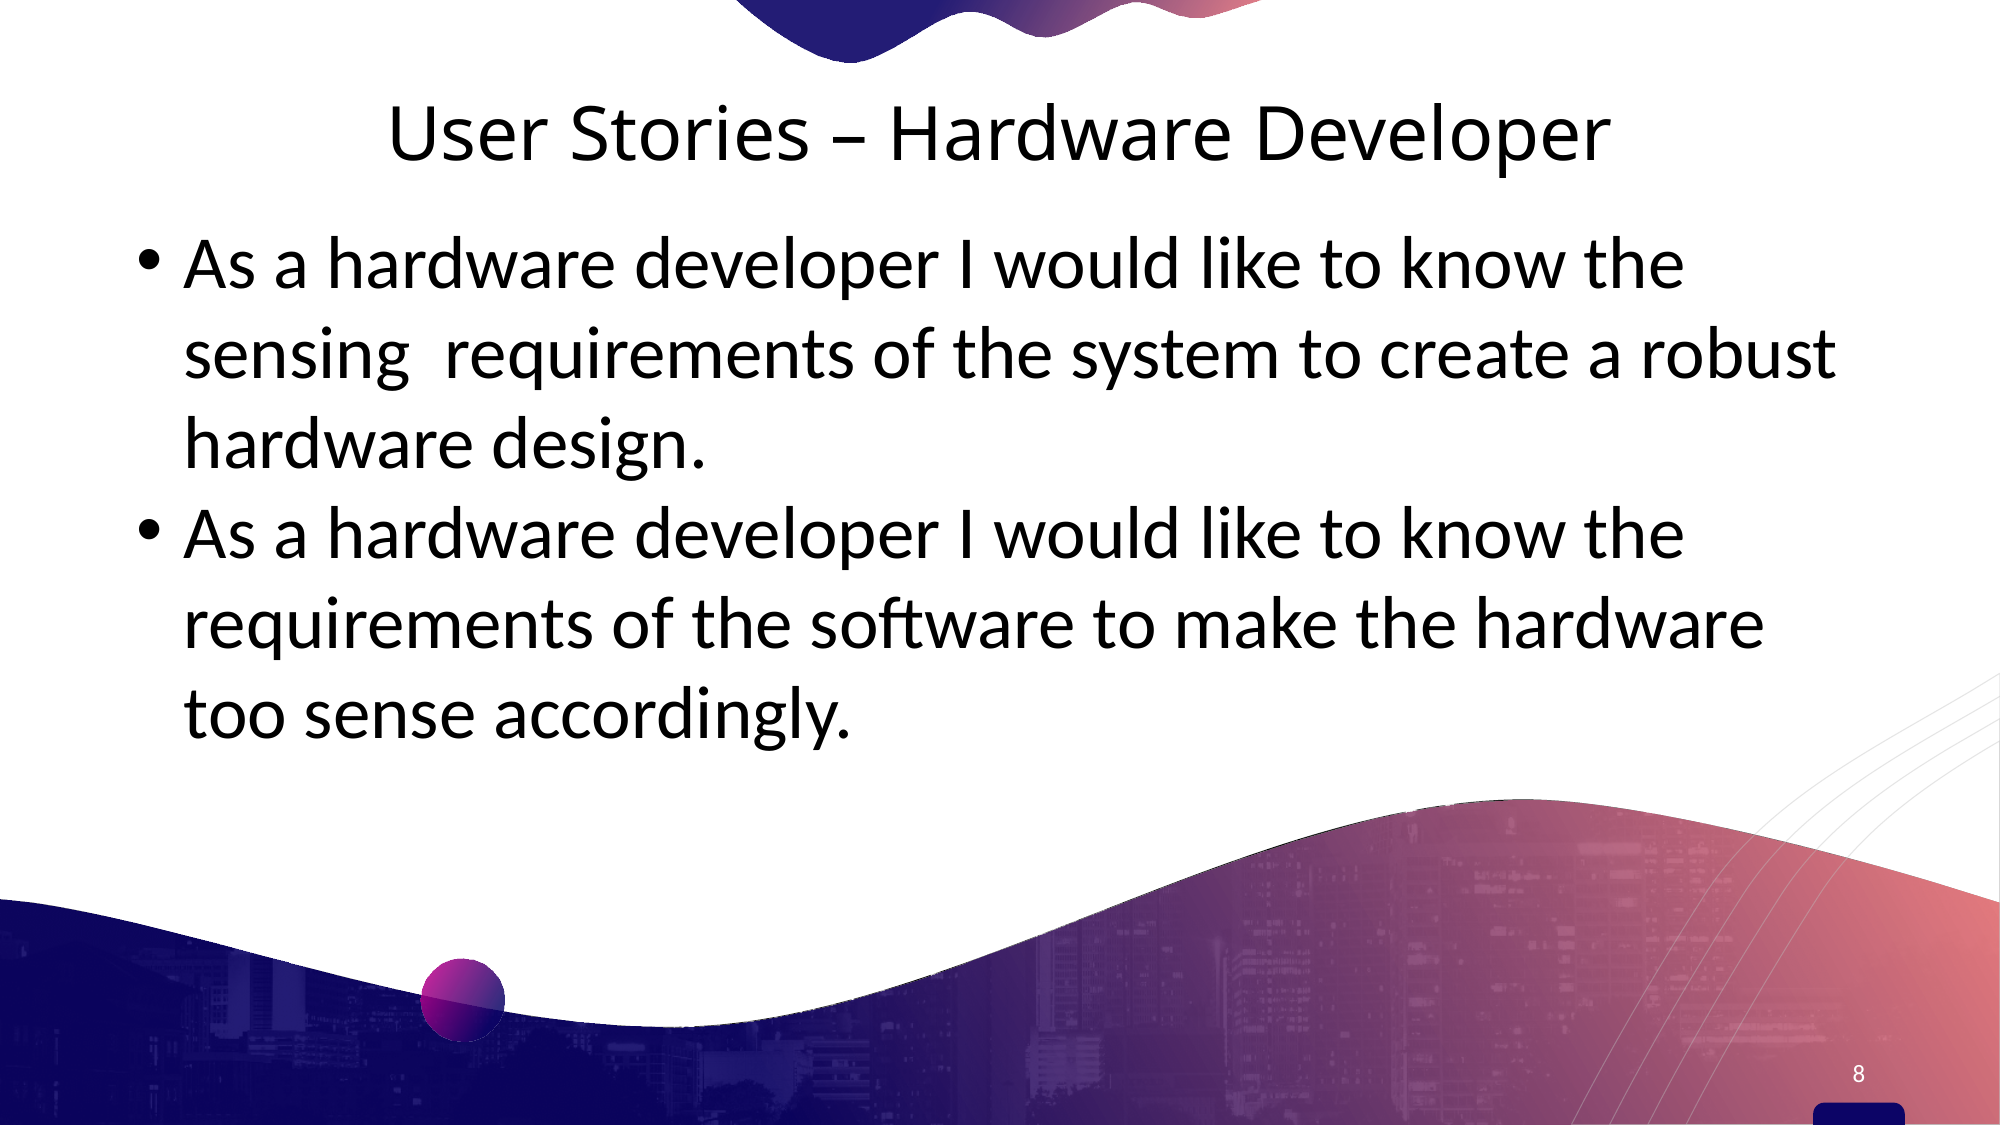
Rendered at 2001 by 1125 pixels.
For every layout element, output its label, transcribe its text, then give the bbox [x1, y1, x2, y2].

text_box As a hardware developer I would like to know the sensing requirements of the system to create a robust hardware design. As a hardware developer I would like to know the requirements of the software to make the hardware too sense accordingly. [121, 206, 1894, 799]
picture [0, 799, 1571, 1125]
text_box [1571, 673, 2000, 1125]
title User Stories – Hardware Developer [106, 66, 1894, 207]
text_box [735, 0, 1261, 63]
